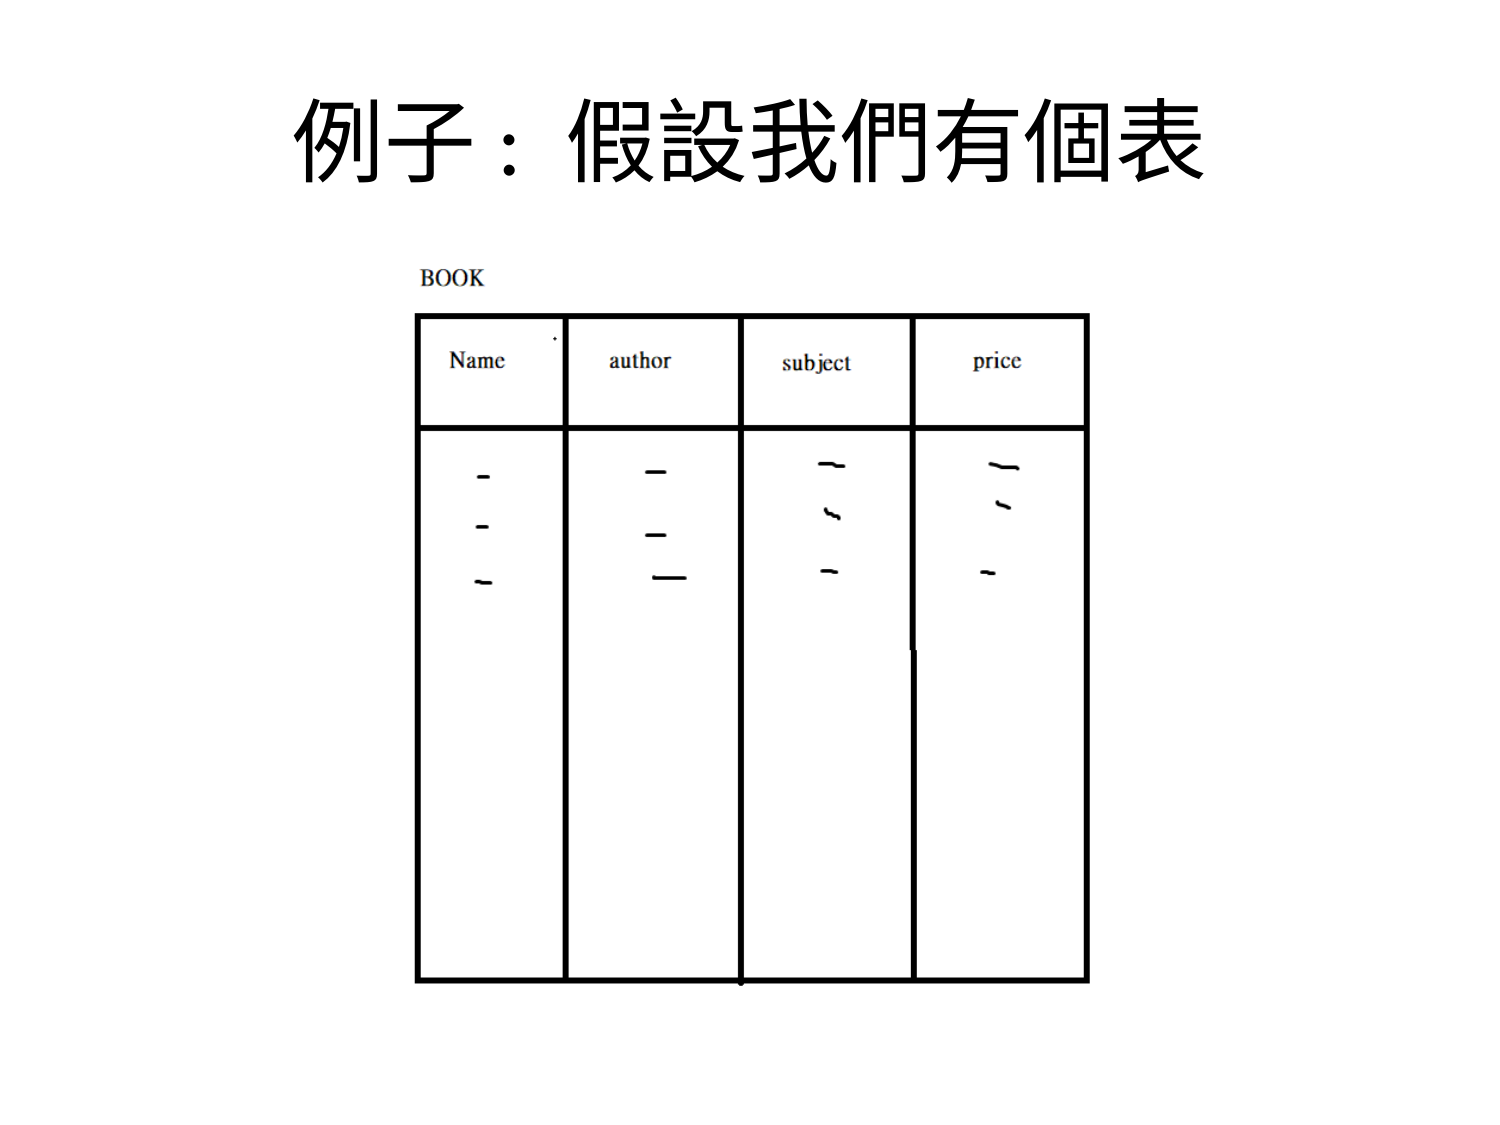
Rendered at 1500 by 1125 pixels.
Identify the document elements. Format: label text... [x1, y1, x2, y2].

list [397, 262, 1103, 1006]
title 例子: 假設我們有個表 [75, 45, 1425, 233]
